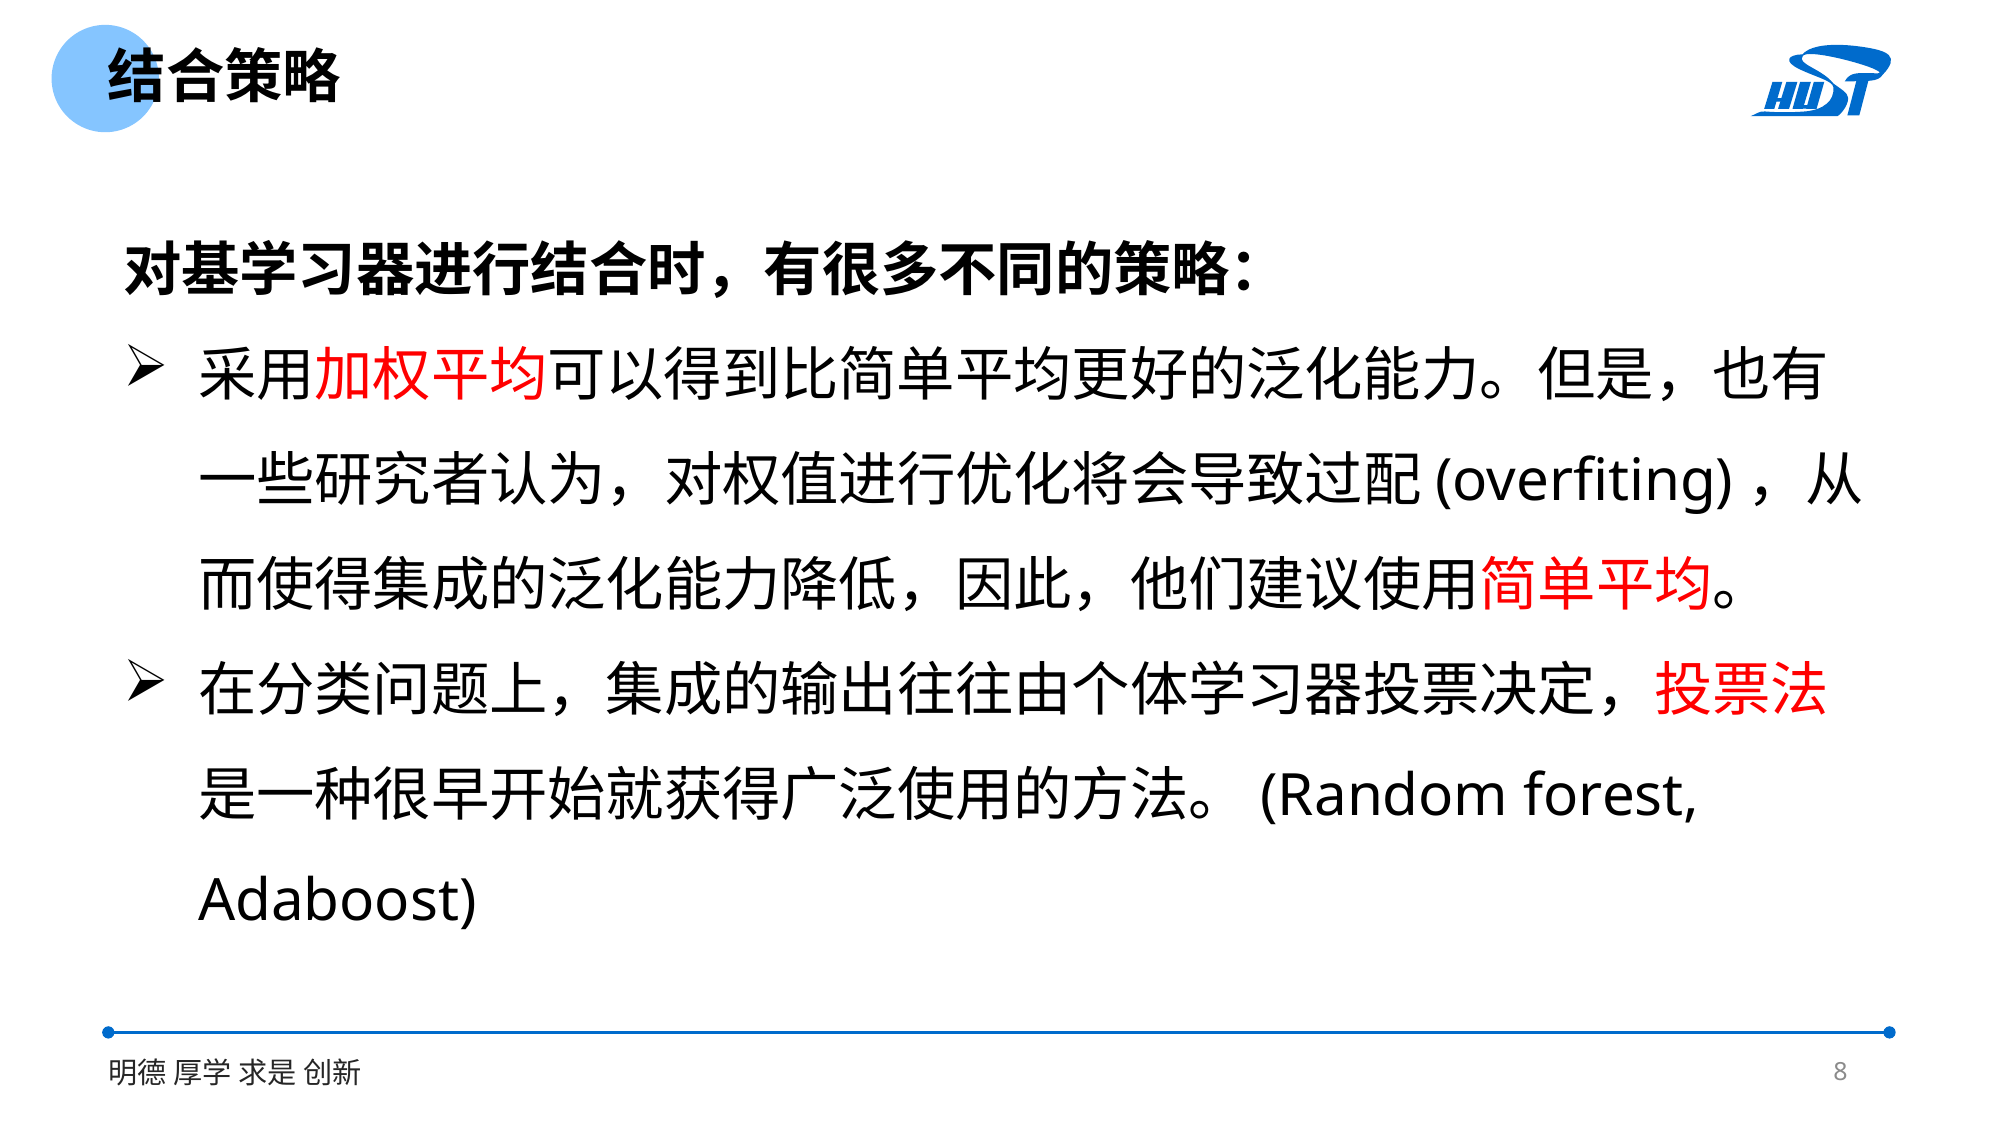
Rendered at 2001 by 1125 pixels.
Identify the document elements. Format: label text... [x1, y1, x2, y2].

list 结合策略 [93, 43, 1496, 114]
slide_number 8 [1412, 1042, 1863, 1103]
text_box 对基学习器进行结合时，有很多不同的策略： 采用加权平均可以得到比简单平均更好的泛化能力。但是，也有一些研究者认为，对权值进行优化将会导致过配(overfiting)，从而使得集成的泛化能力降低，因此，他们建议使用简单平均。 在分类问题上，集成的输出往往由个体学习器投票决定，投票法是一种很早开始就获得广泛使用的方法。(Random forest, Adaboost) [108, 190, 1890, 940]
